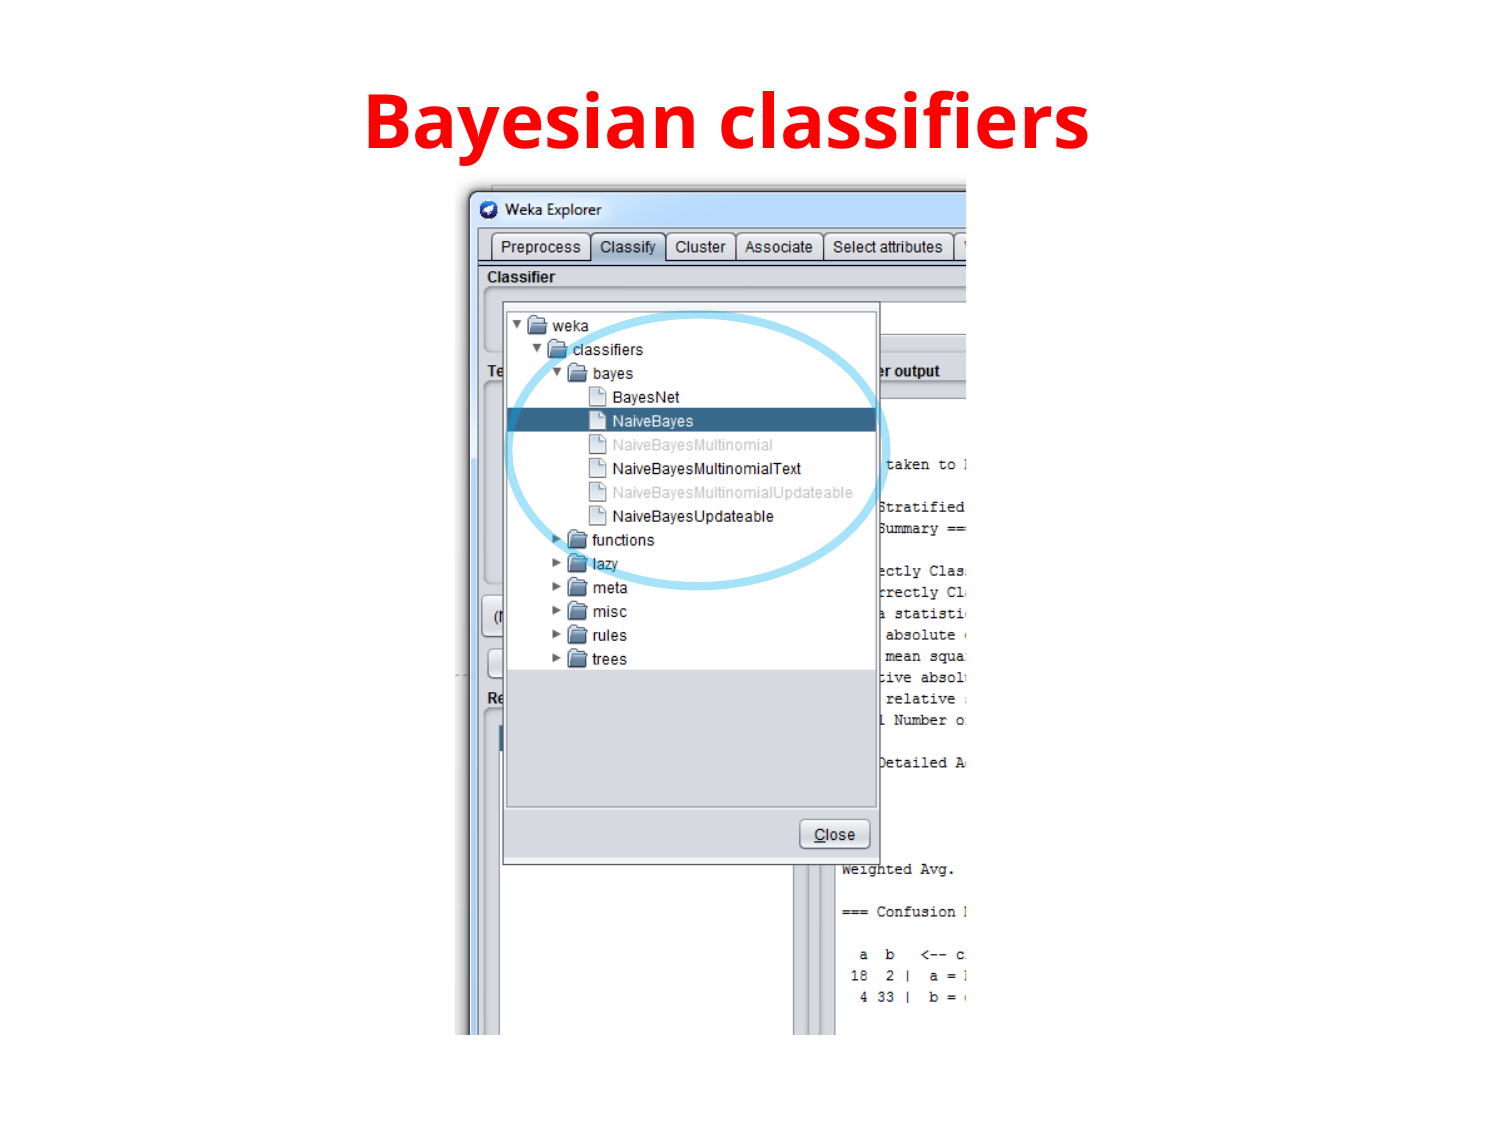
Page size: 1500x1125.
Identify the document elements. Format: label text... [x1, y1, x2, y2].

text_box Bayesian classifiers [288, 66, 1106, 172]
picture [454, 171, 967, 1036]
